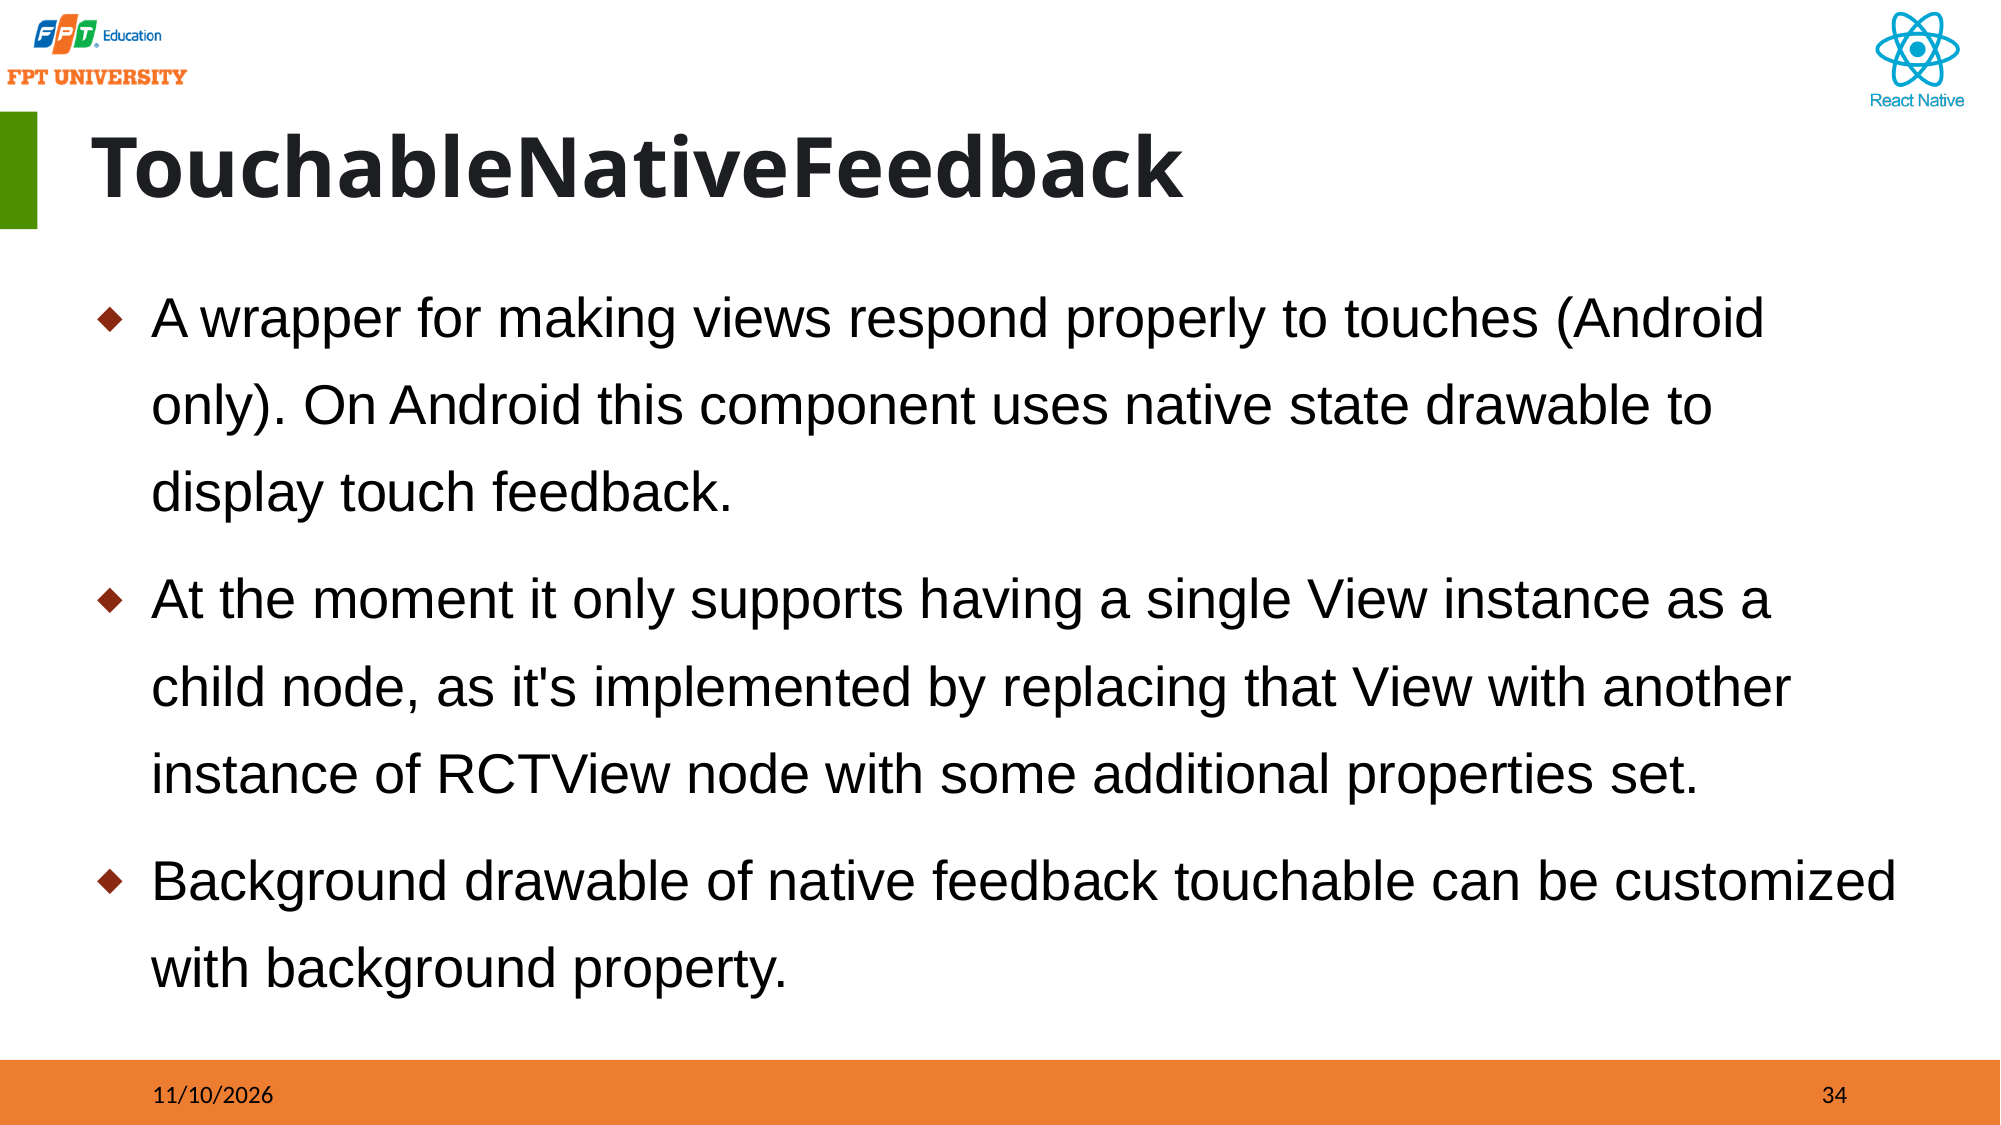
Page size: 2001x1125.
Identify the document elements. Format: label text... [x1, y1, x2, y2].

picture [1839, 9, 1996, 112]
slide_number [137, 1063, 588, 1124]
title TouchableNativeFeedback [37, 111, 1978, 230]
slide_number 34 [1412, 1063, 1863, 1124]
list A wrapper for making views respond properly to touches (Android only). On Android this component uses native state drawable to display touch feedback. At the moment it only supports having a single View instance as a child node, as it's implemented by replacing that View with another instance of RCTView node with some additional properties set. Background drawable of native feedback touchable can be customized with background property. [82, 254, 1916, 1014]
picture [0, 0, 194, 95]
